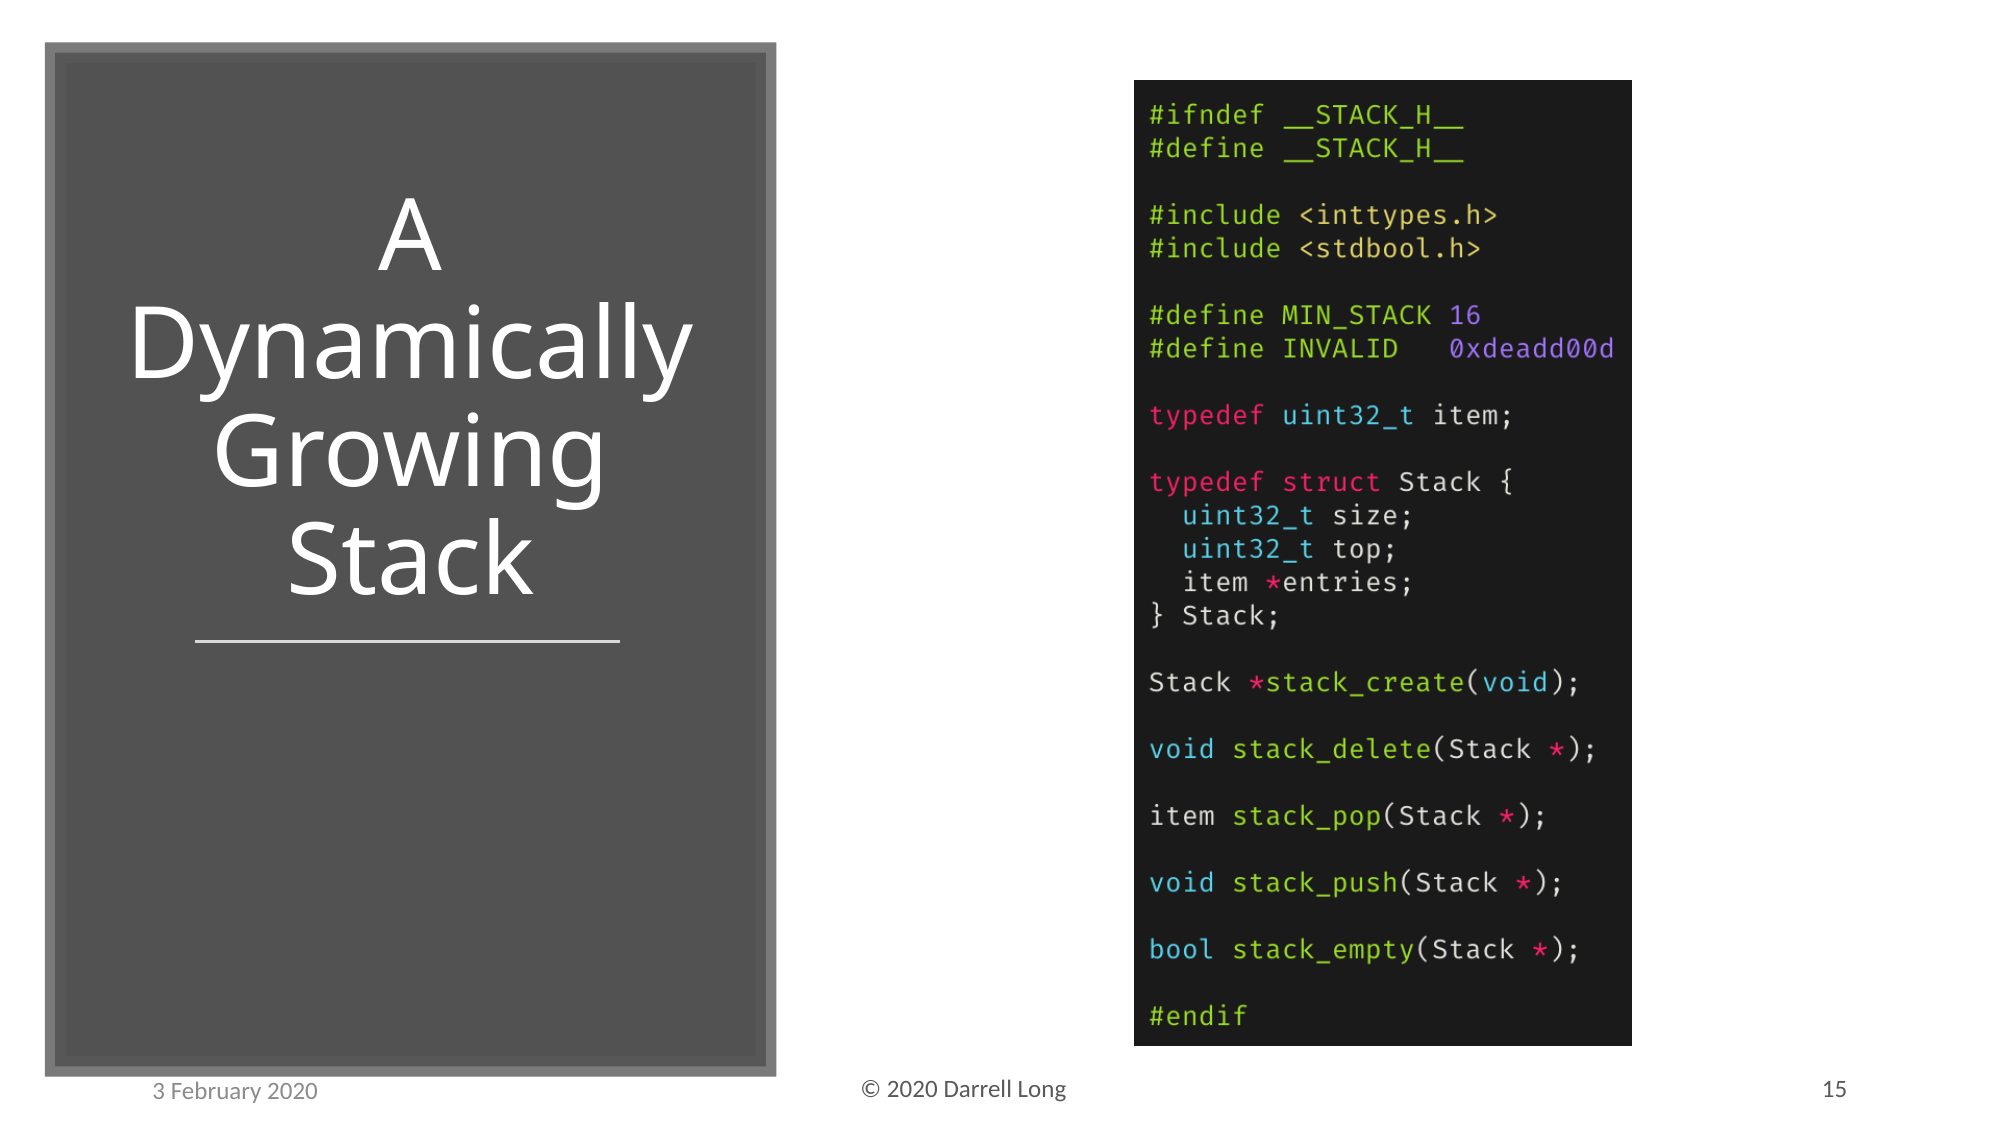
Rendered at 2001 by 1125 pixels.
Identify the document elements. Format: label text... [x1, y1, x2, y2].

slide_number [137, 1059, 341, 1120]
title A Dynamically Growing Stack [110, 149, 711, 624]
text_box [54, 52, 767, 1067]
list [1134, 80, 1632, 1046]
footer © 2020 Darrell Long [845, 1057, 1603, 1117]
slide_number 15 [1638, 1057, 1863, 1117]
